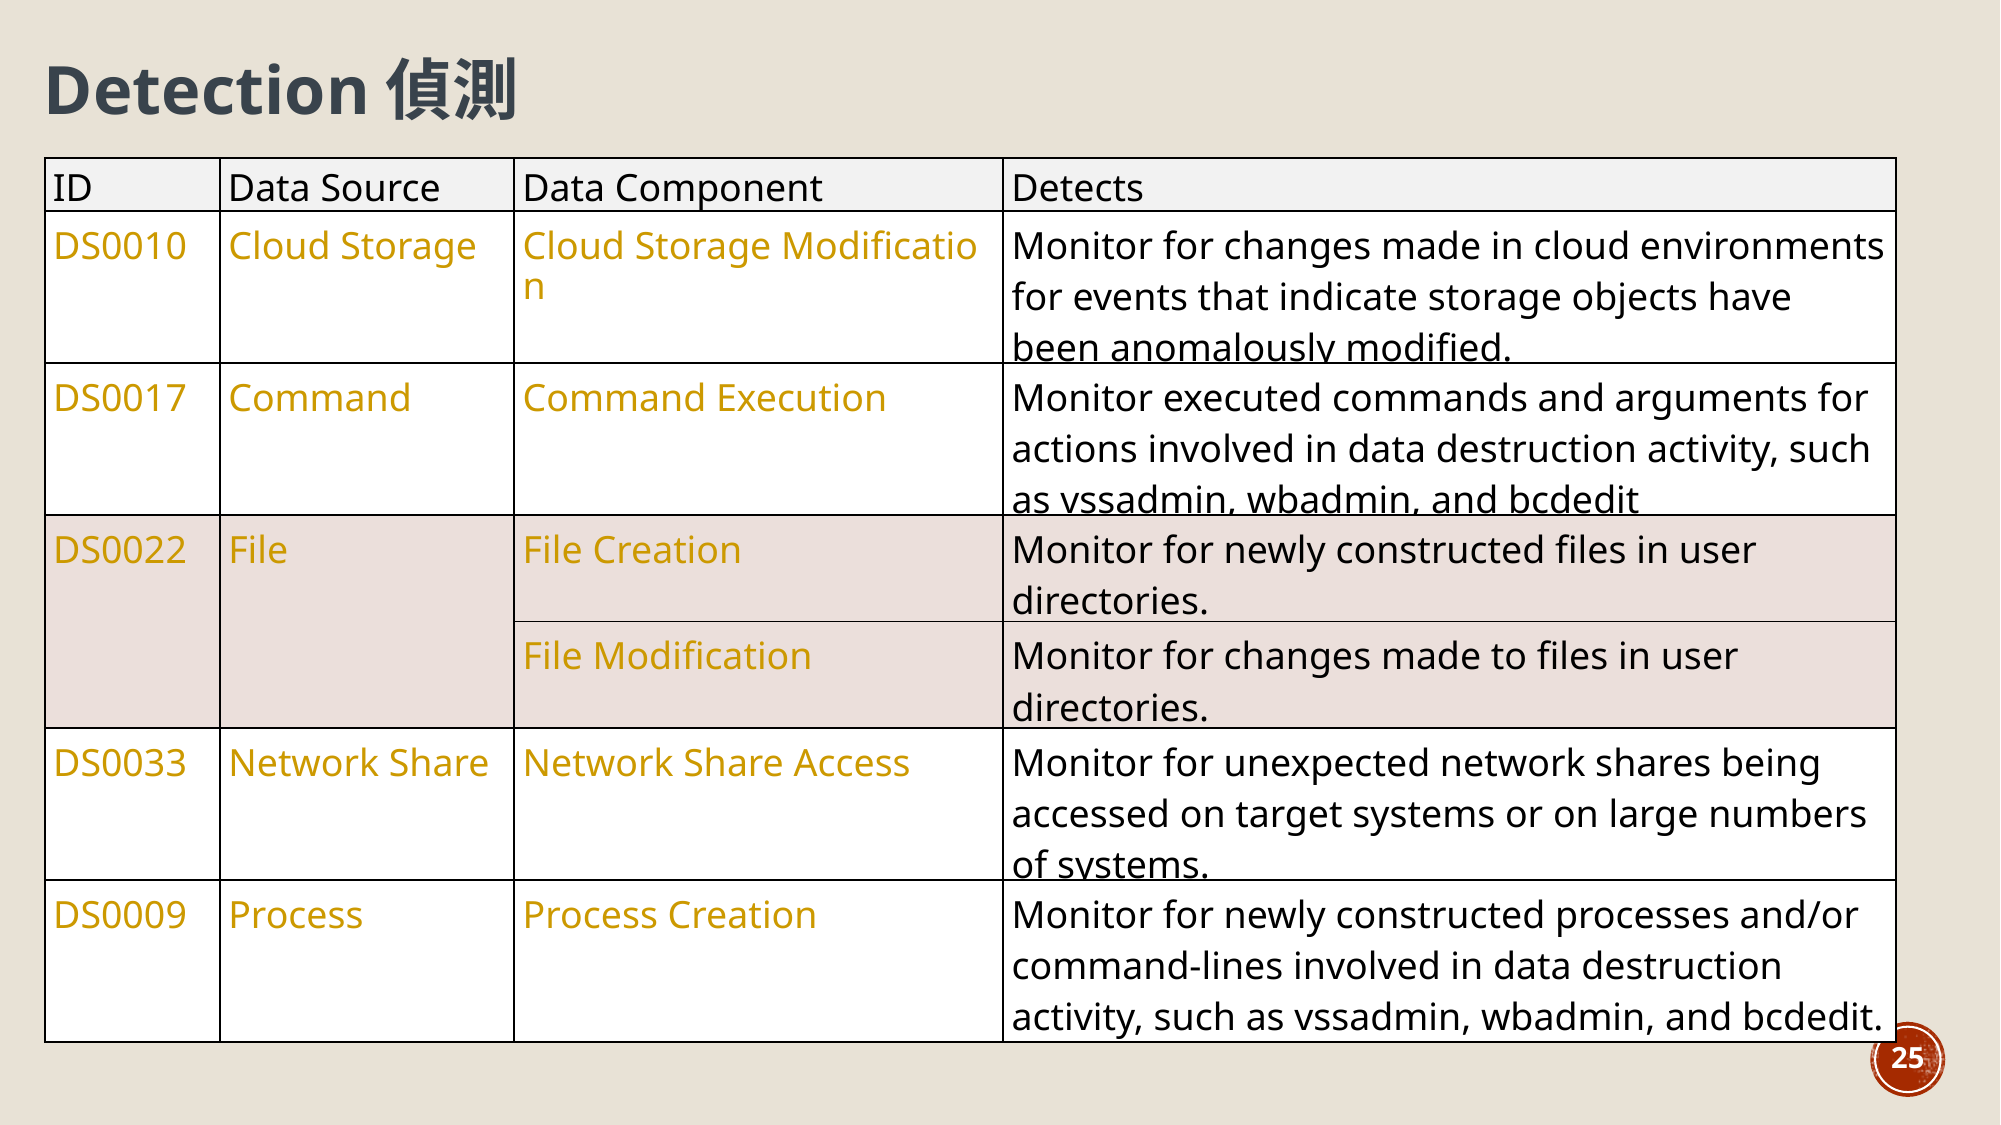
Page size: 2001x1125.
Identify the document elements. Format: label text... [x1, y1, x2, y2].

table_cell File [221, 516, 513, 727]
table_cell File Creation [515, 516, 1002, 621]
table_cell File Modification [515, 622, 1002, 727]
table_cell Command [221, 364, 513, 514]
table_cell Network Share Access [515, 729, 1002, 879]
table_cell DS0009 [46, 881, 219, 1041]
table_cell Process Creation [515, 881, 1002, 1041]
table_cell DS0010 [46, 212, 219, 362]
table_cell Cloud Storage [221, 212, 513, 362]
table_cell Monitor for newly constructed files in user directories. [1004, 516, 1895, 621]
table_cell Monitor for changes made to files in user directories. [1004, 622, 1895, 727]
table_header ID [46, 159, 219, 210]
table_cell DS0033 [46, 729, 219, 879]
table_header Data Component [515, 159, 1002, 210]
table_cell DS0017 [46, 364, 219, 514]
table_header Detects [1004, 159, 1895, 210]
table_cell Monitor for newly constructed processes and/or command-lines involved in data destruction activity, such as vssadmin, wbadmin, and bcdedit. [1004, 881, 1895, 1041]
table_cell DS0022 [46, 516, 219, 727]
text_box Detection偵測 [29, 40, 535, 135]
table_cell Monitor for unexpected network shares being accessed on target systems or on large numbers of systems. [1004, 729, 1895, 879]
table_cell Monitor executed commands and arguments for actions involved in data destruction activity, such as vssadmin, wbadmin, and bcdedit [1004, 364, 1895, 514]
table_cell Process [221, 881, 513, 1041]
slide_number 25 [1855, 1028, 1961, 1089]
table_cell Monitor for changes made in cloud environments for events that indicate storage objects have been anomalously modified. [1004, 212, 1895, 362]
table_cell Command Execution [515, 364, 1002, 514]
table_header Data Source [221, 159, 513, 210]
table_cell Cloud Storage Modification [515, 212, 1002, 362]
table_cell Network Share [221, 729, 513, 879]
